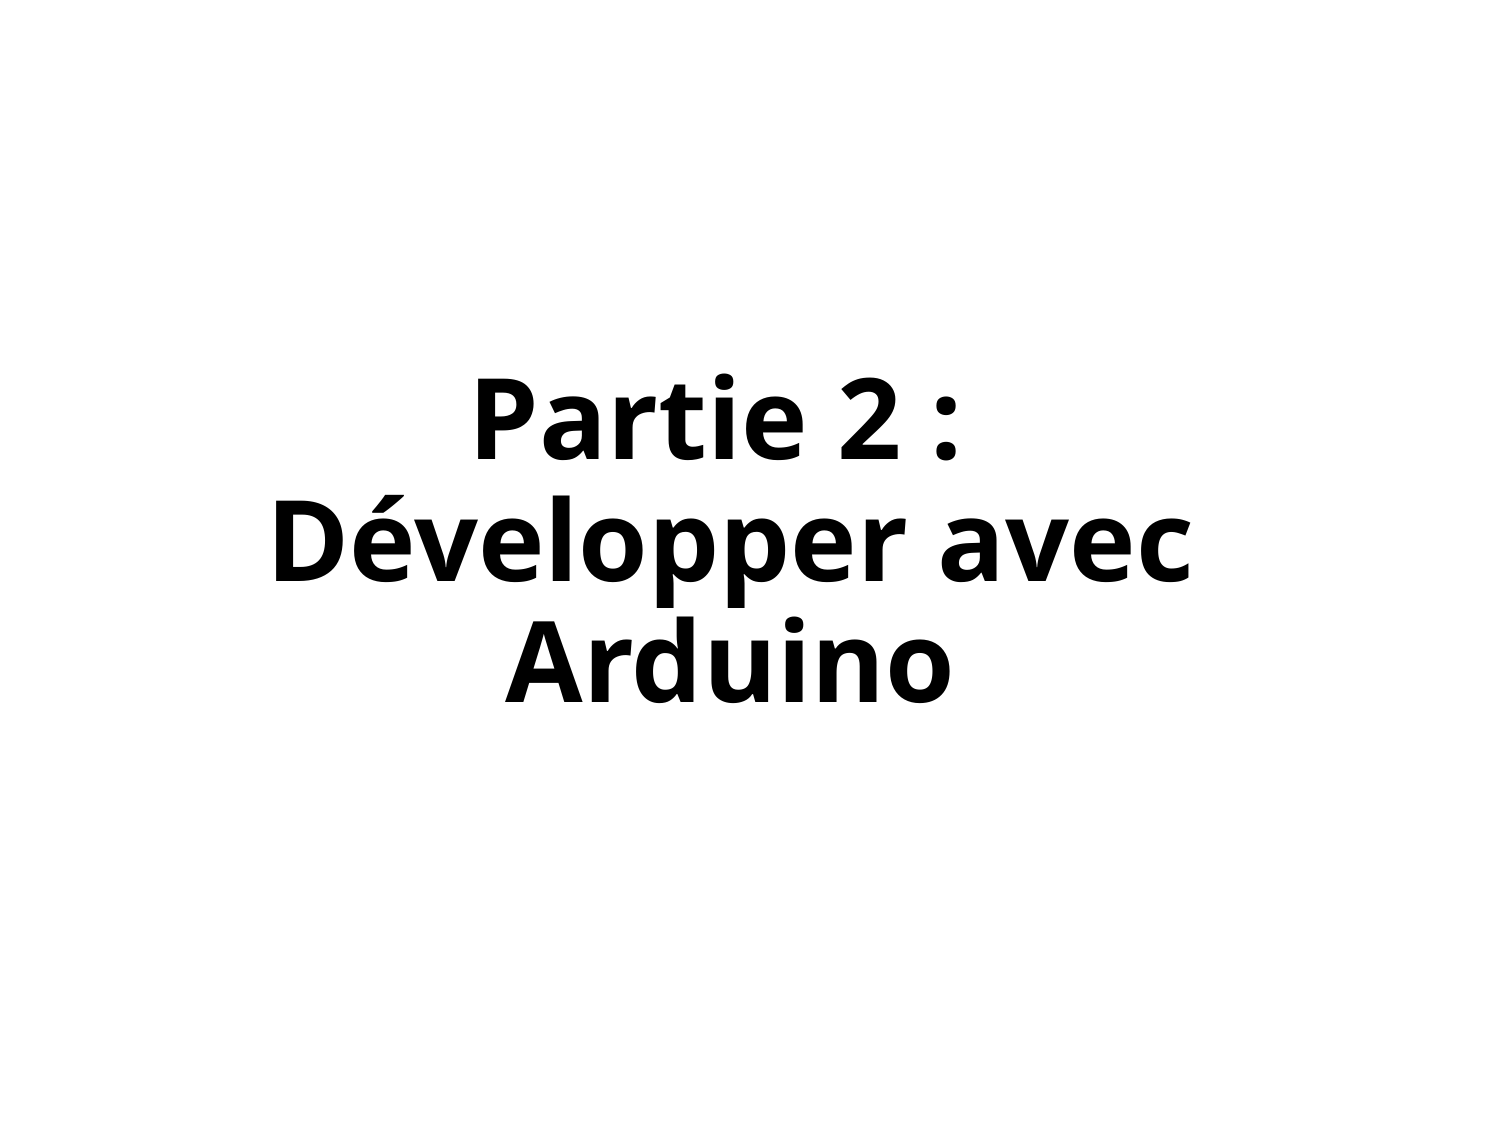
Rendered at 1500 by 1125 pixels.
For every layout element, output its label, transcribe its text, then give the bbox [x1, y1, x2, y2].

title Partie 2 : Développer avec Arduino [17, 436, 1444, 654]
